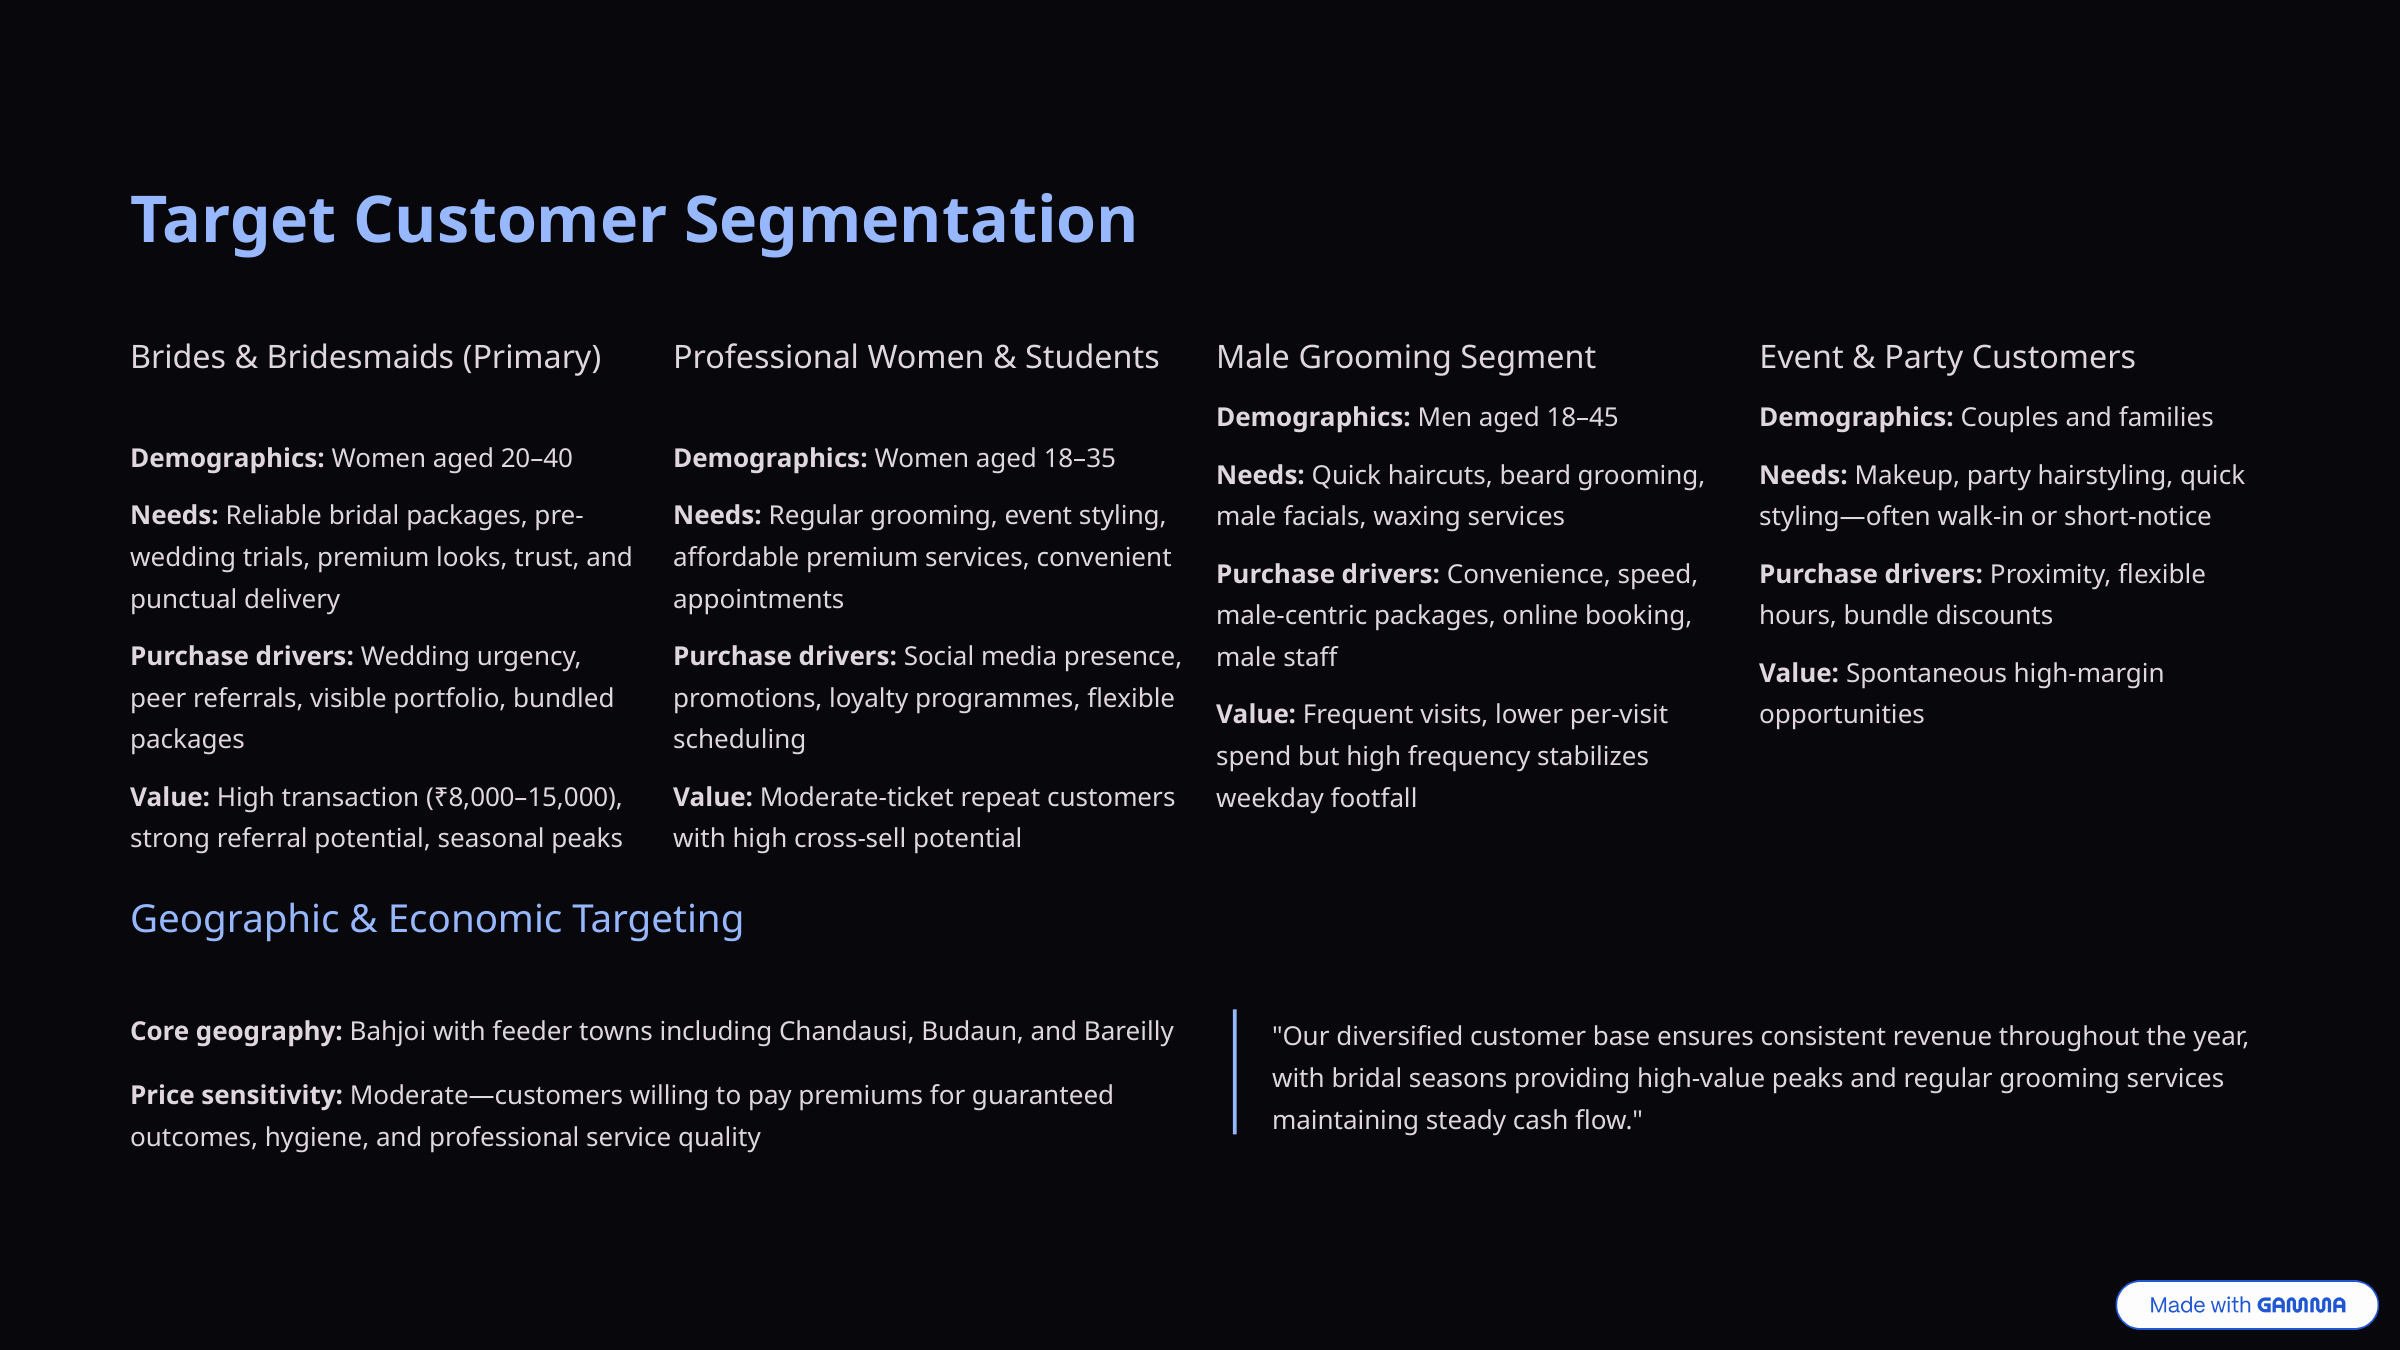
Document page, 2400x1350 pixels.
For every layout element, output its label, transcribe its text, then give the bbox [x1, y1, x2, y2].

text_box Needs: Makeup, party hairstyling, quick styling—often walk-in or short-notice [1759, 447, 2270, 531]
text_box Needs: Reliable bridal packages, pre-wedding trials, premium looks, trust, and punctual delivery [130, 488, 641, 614]
text_box Needs: Regular grooming, event styling, affordable premium services, convenient appointments [673, 488, 1184, 614]
text_box Demographics: Men aged 18–45 [1216, 390, 1727, 432]
text_box Brides & Bridesmaids (Primary) [130, 334, 641, 416]
text_box Demographics: Couples and families [1759, 390, 2270, 432]
picture [2106, 1271, 2389, 1339]
text_box Geographic & Economic Targeting [130, 892, 812, 941]
text_box Value: Spontaneous high-margin opportunities [1759, 645, 2270, 729]
text_box Event & Party Customers [1759, 334, 2166, 375]
text_box Value: Frequent visits, lower per-visit spend but high frequency stabilizes weekday footfall [1216, 687, 1727, 813]
text_box Purchase drivers: Proximity, flexible hours, bundle discounts [1759, 546, 2270, 630]
text_box Purchase drivers: Social media presence, promotions, loyalty programmes, flexible scheduling [673, 629, 1184, 755]
text_box [1232, 1009, 1237, 1135]
text_box Demographics: Women aged 18–35 [673, 431, 1184, 473]
text_box Value: High transaction (₹8,000–15,000), strong referral potential, seasonal peaks [130, 769, 641, 853]
text_box Value: Moderate-ticket repeat customers with high cross-sell potential [673, 769, 1184, 853]
text_box "Our diversified customer base ensures consistent revenue throughout the year, with bridal seasons providing high-value peaks and regular grooming services maintaining steady cash flow." [1271, 1009, 2271, 1135]
text_box Male Grooming Segment [1216, 334, 1631, 375]
text_box Target Customer Segmentation [130, 174, 1178, 256]
text_box Core geography: Bahjoi with feeder towns including Chandausi, Budaun, and Bareilly [130, 1003, 1169, 1046]
text_box Demographics: Women aged 20–40 [130, 431, 641, 473]
text_box Professional Women & Students [673, 334, 1184, 416]
text_box Purchase drivers: Wedding urgency, peer referrals, visible portfolio, bundled packages [130, 629, 641, 755]
text_box Needs: Quick haircuts, beard grooming, male facials, waxing services [1216, 447, 1727, 531]
text_box Purchase drivers: Convenience, speed, male-centric packages, online booking, male staff [1216, 546, 1727, 672]
text_box Price sensitivity: Moderate—customers willing to pay premiums for guaranteed outcomes, hygiene, and professional service quality [130, 1068, 1169, 1152]
